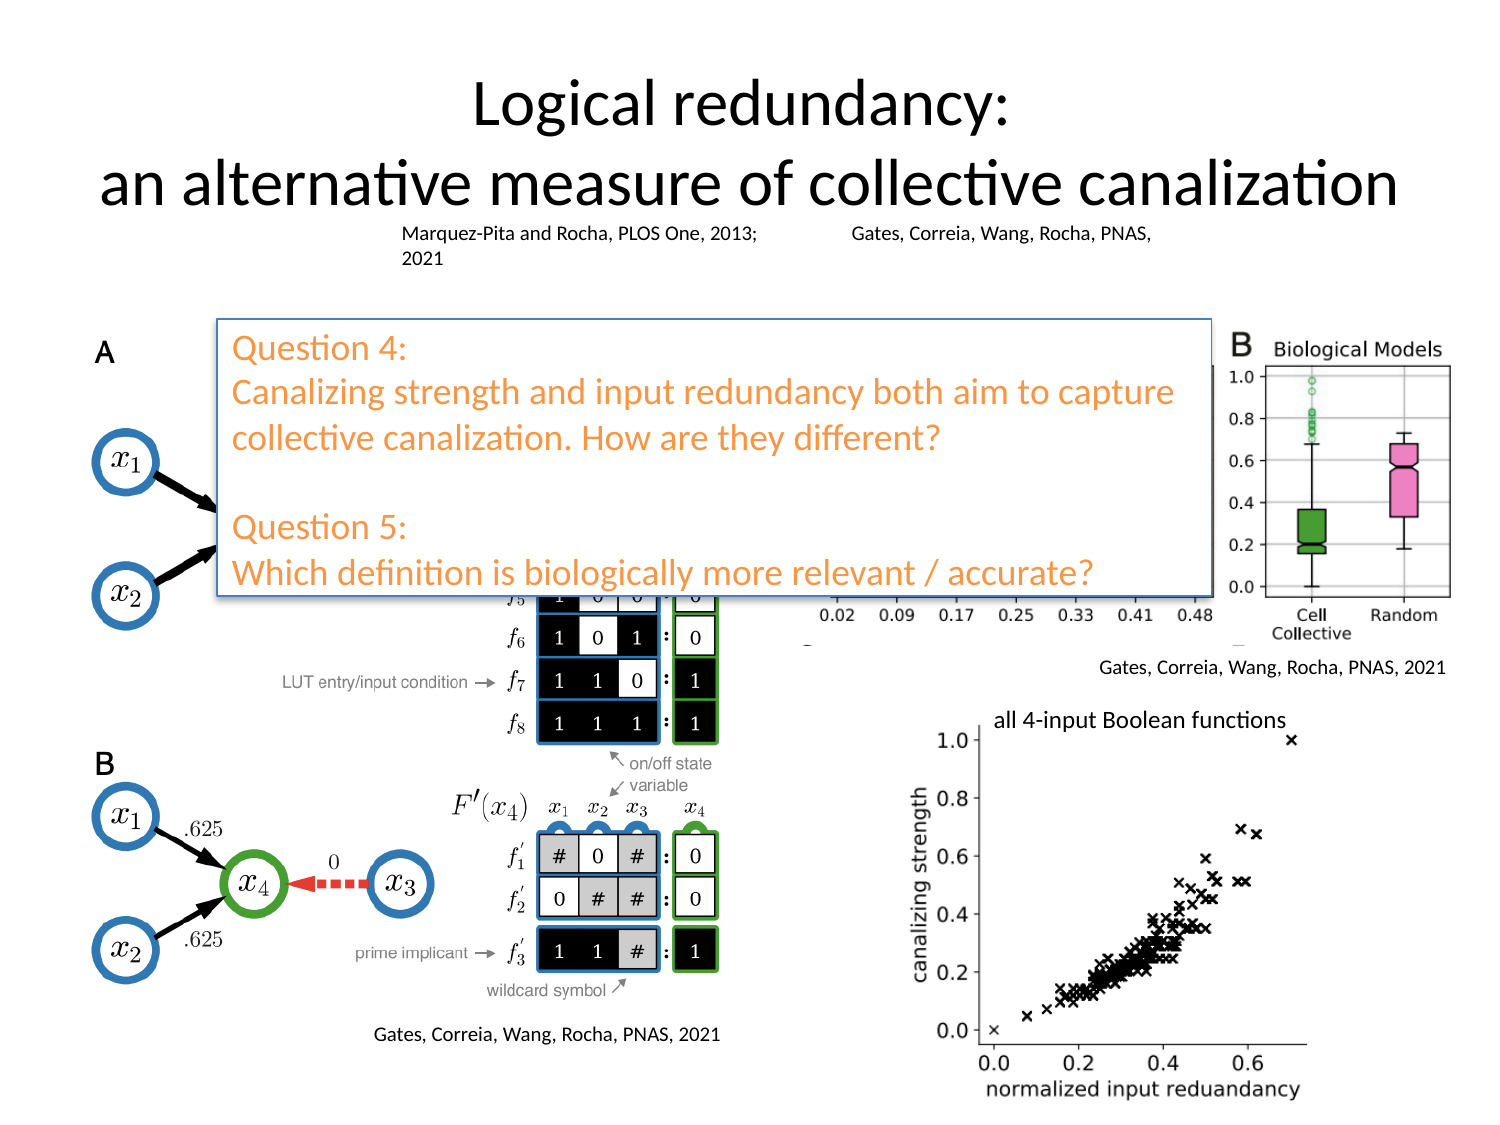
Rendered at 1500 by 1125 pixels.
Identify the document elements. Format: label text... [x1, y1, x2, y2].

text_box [899, 695, 1315, 1110]
title Logical redundancy: an alternative measure of collective canalization [75, 45, 1425, 233]
text_box Question 4: Canalizing strength and input redundancy both aim to capture collective canalization. How are they different? Question 5: Which definition is biologically more relevant / accurate? [216, 318, 1212, 597]
text_box Marquez-Pita and Rocha, PLOS One, 2013; Gates, Correia, Wang, Rocha, PNAS, 2021 [386, 212, 1179, 277]
text_box Gates, Correia, Wang, Rocha, PNAS, 2021 [359, 1013, 750, 1054]
picture [74, 324, 729, 1008]
text_box Gates, Correia, Wang, Rocha, PNAS, 2021 [1084, 645, 1476, 686]
picture [749, 324, 1455, 647]
